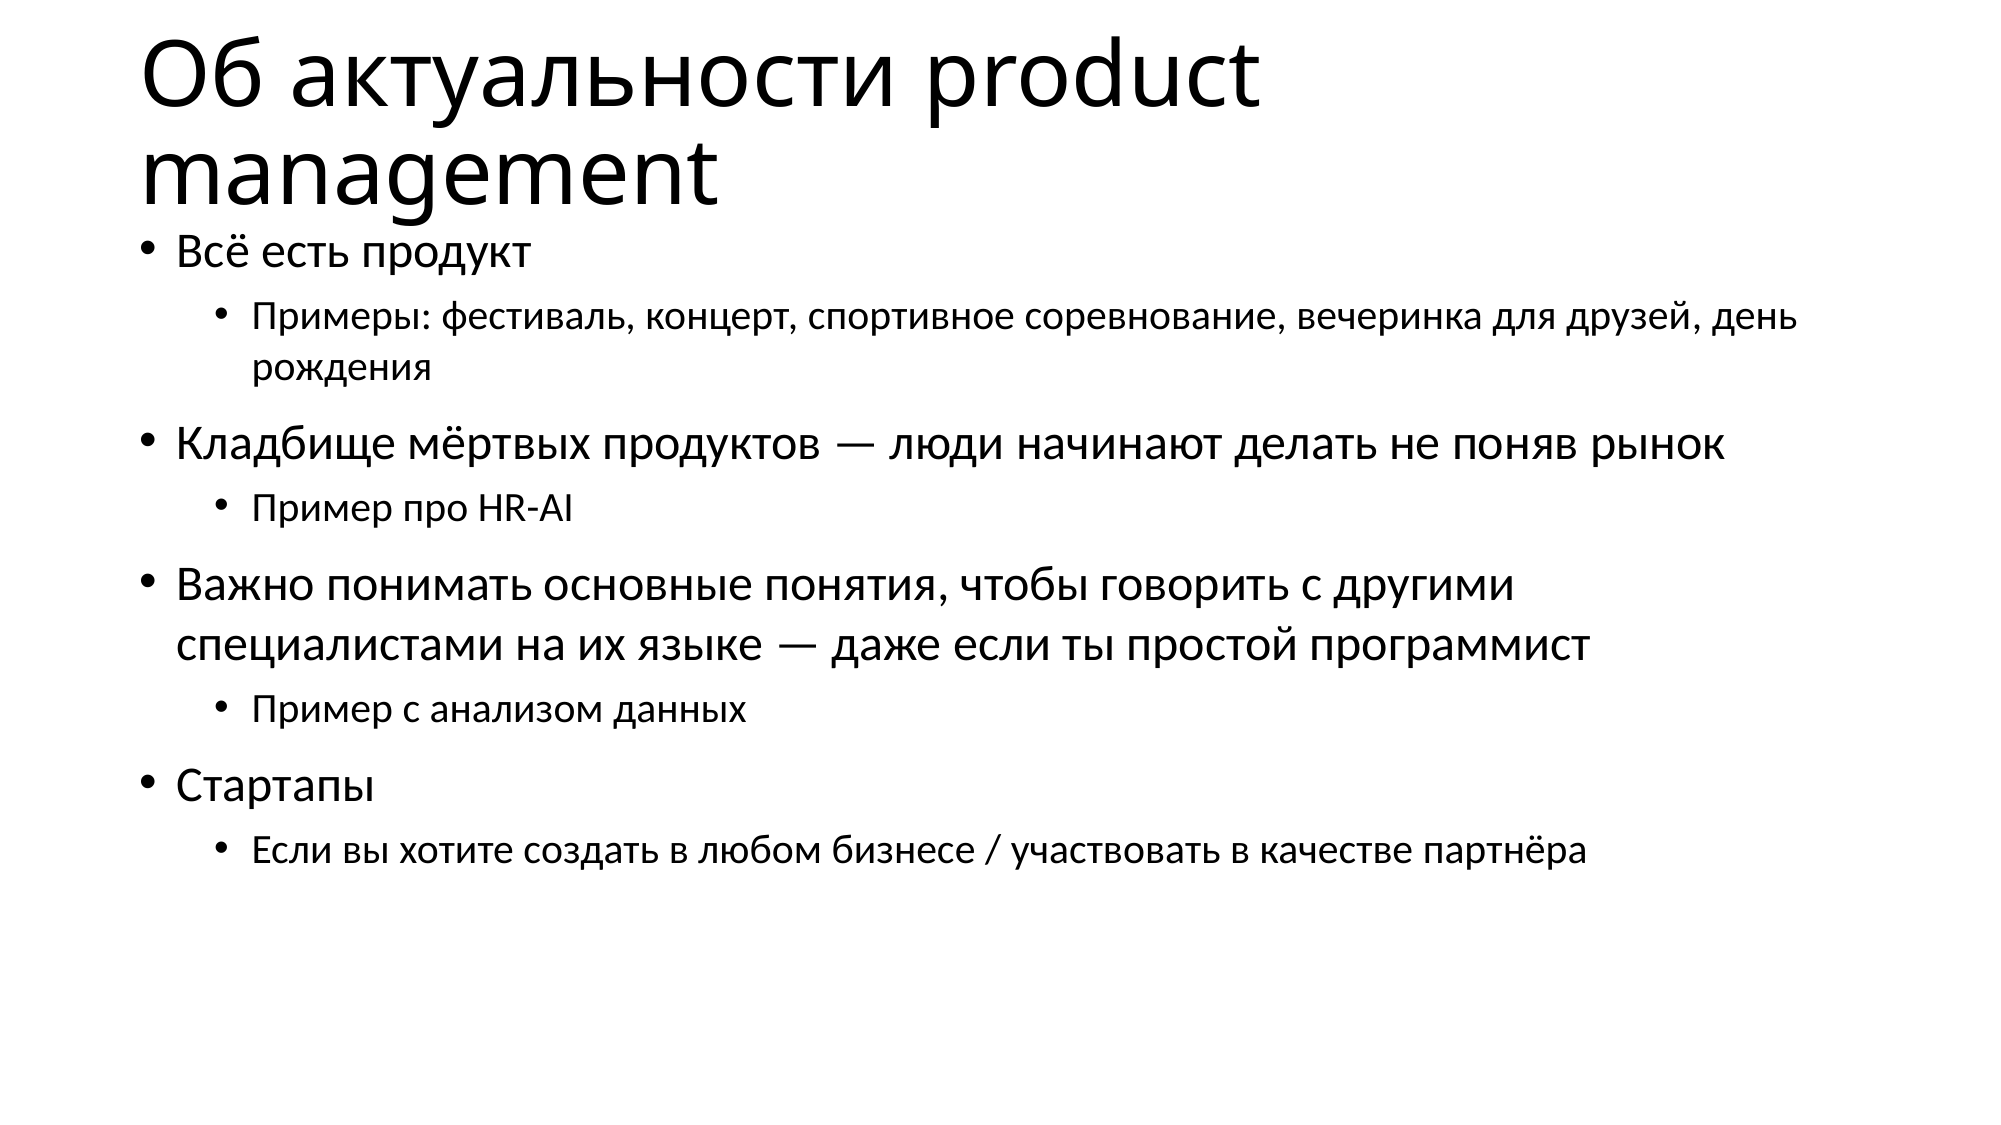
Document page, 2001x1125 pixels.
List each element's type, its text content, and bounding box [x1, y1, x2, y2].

title Об актуальности product management [124, 57, 1850, 194]
list Всё есть продукт Примеры: фестиваль, концерт, спортивное соревнование, вечеринка для друзей, день рождения Кладбище мёртвых продуктов — люди начинают делать не поняв рынок Пример про HR-AI Важно понимать основные понятия, чтобы говорить с другими специалистами на их языке — даже если ты простой программист Пример с анализом данных Стартапы Если вы хотите создать в любом бизнесе / участвовать в качестве партнёра [124, 210, 1850, 1036]
